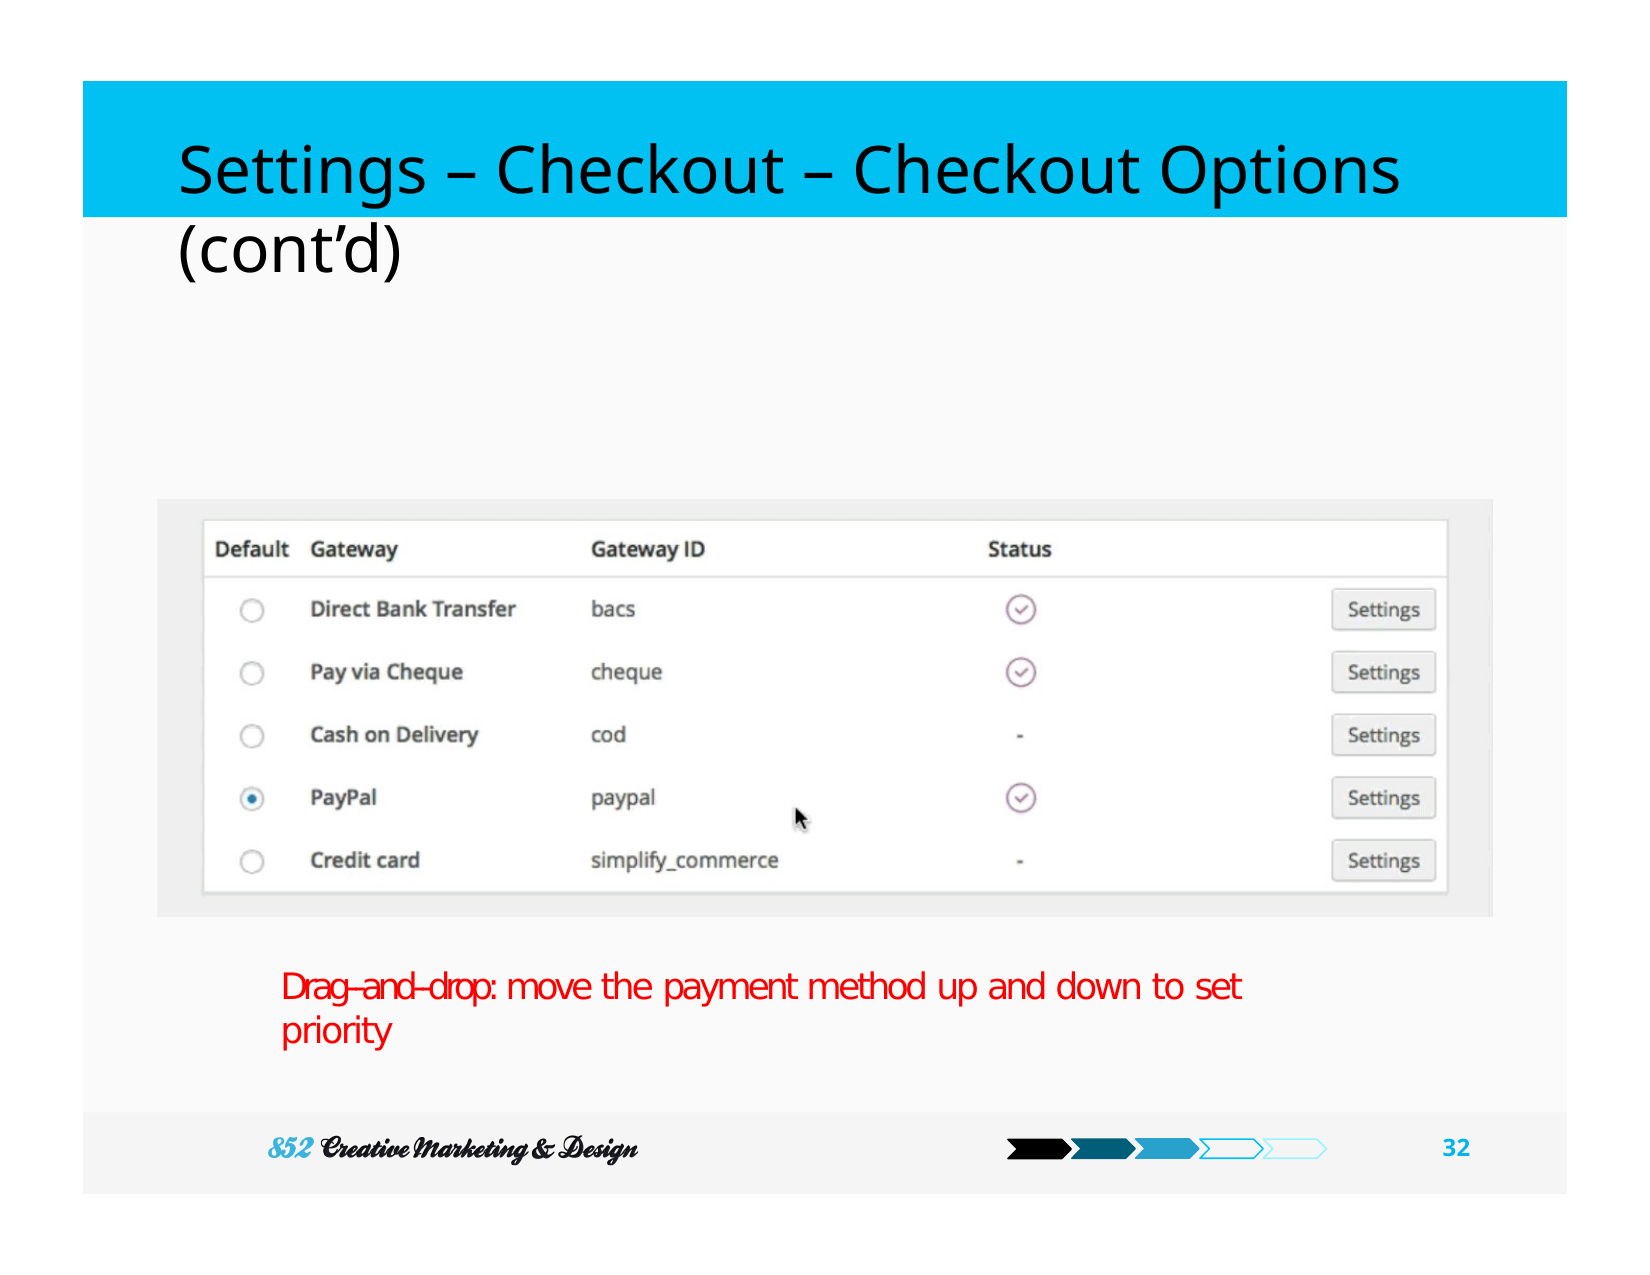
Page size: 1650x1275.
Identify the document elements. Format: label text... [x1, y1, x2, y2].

slide_number 32 [1438, 1129, 1484, 1275]
text_box Drag-­‐and-­‐drop: move the payment method up and down to set priority [278, 960, 1352, 1051]
picture [257, 1124, 645, 1173]
text_box [1135, 1138, 1199, 1159]
text_box [157, 499, 1493, 917]
title Settings – Checkout – Checkout Options (cont’d) [176, 125, 1473, 342]
text_box [1007, 1139, 1072, 1159]
text_box [1199, 1139, 1264, 1159]
text_box [1071, 1139, 1136, 1159]
text_box [1263, 1139, 1327, 1159]
